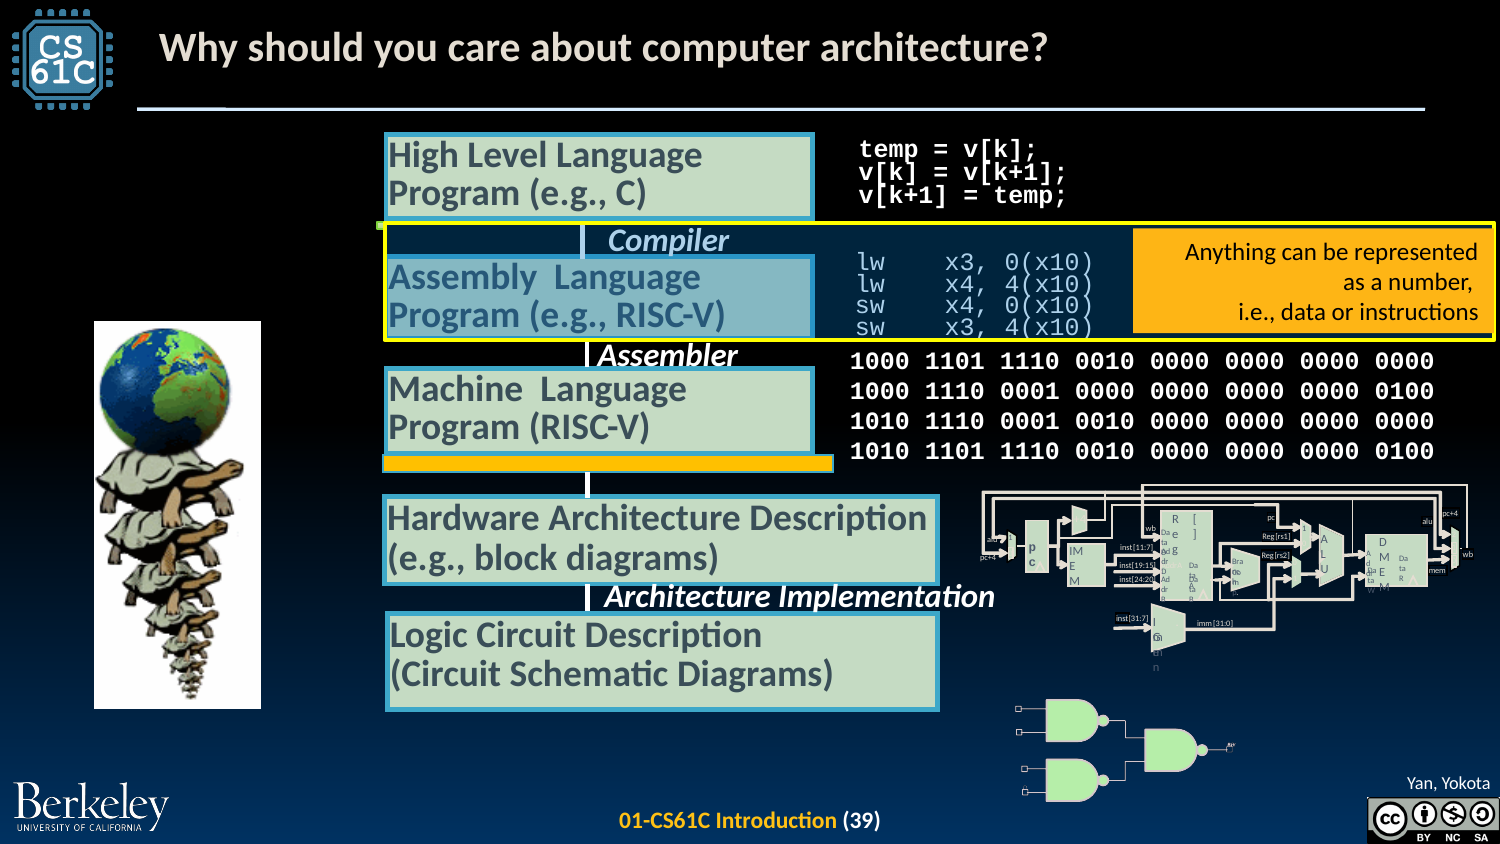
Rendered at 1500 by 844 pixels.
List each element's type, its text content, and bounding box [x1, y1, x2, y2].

picture [94, 320, 261, 709]
picture [1367, 797, 1500, 844]
text_box Architecture Implementation [602, 578, 969, 660]
text_box temp = v[k]; v[k] = v[k+1]; v[k+1] = temp; [856, 136, 1365, 222]
text_box [383, 454, 834, 472]
text_box Anything can be represented as a number, i.e., data or instructions [1133, 228, 1494, 334]
text_box Logic Circuit Description (Circuit Schematic Diagrams) [387, 613, 938, 710]
text_box Hardware Architecture Description (e.g., block diagrams) [384, 496, 938, 584]
text_box High Level Language Program (e.g., C) [385, 134, 813, 219]
text_box Machine Language Program (RISC-V) [385, 368, 813, 454]
text_box Assembler [595, 340, 833, 384]
title Why should you care about computer architecture? [137, 9, 1481, 104]
picture [13, 782, 169, 831]
picture [1003, 689, 1282, 804]
picture [12, 9, 113, 110]
text_box 1000 1101 1110 0010 0000 0000 0000 0000 1000 1110 0001 0000 0000 0000 0000 0100 1010 1110 0001 0010 0000 0000 0000 0000 1010 1101 1110 0010 0000 0000 0000 0100 [846, 341, 1464, 469]
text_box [974, 484, 1479, 675]
text_box [384, 222, 1494, 340]
text_box [377, 221, 385, 230]
